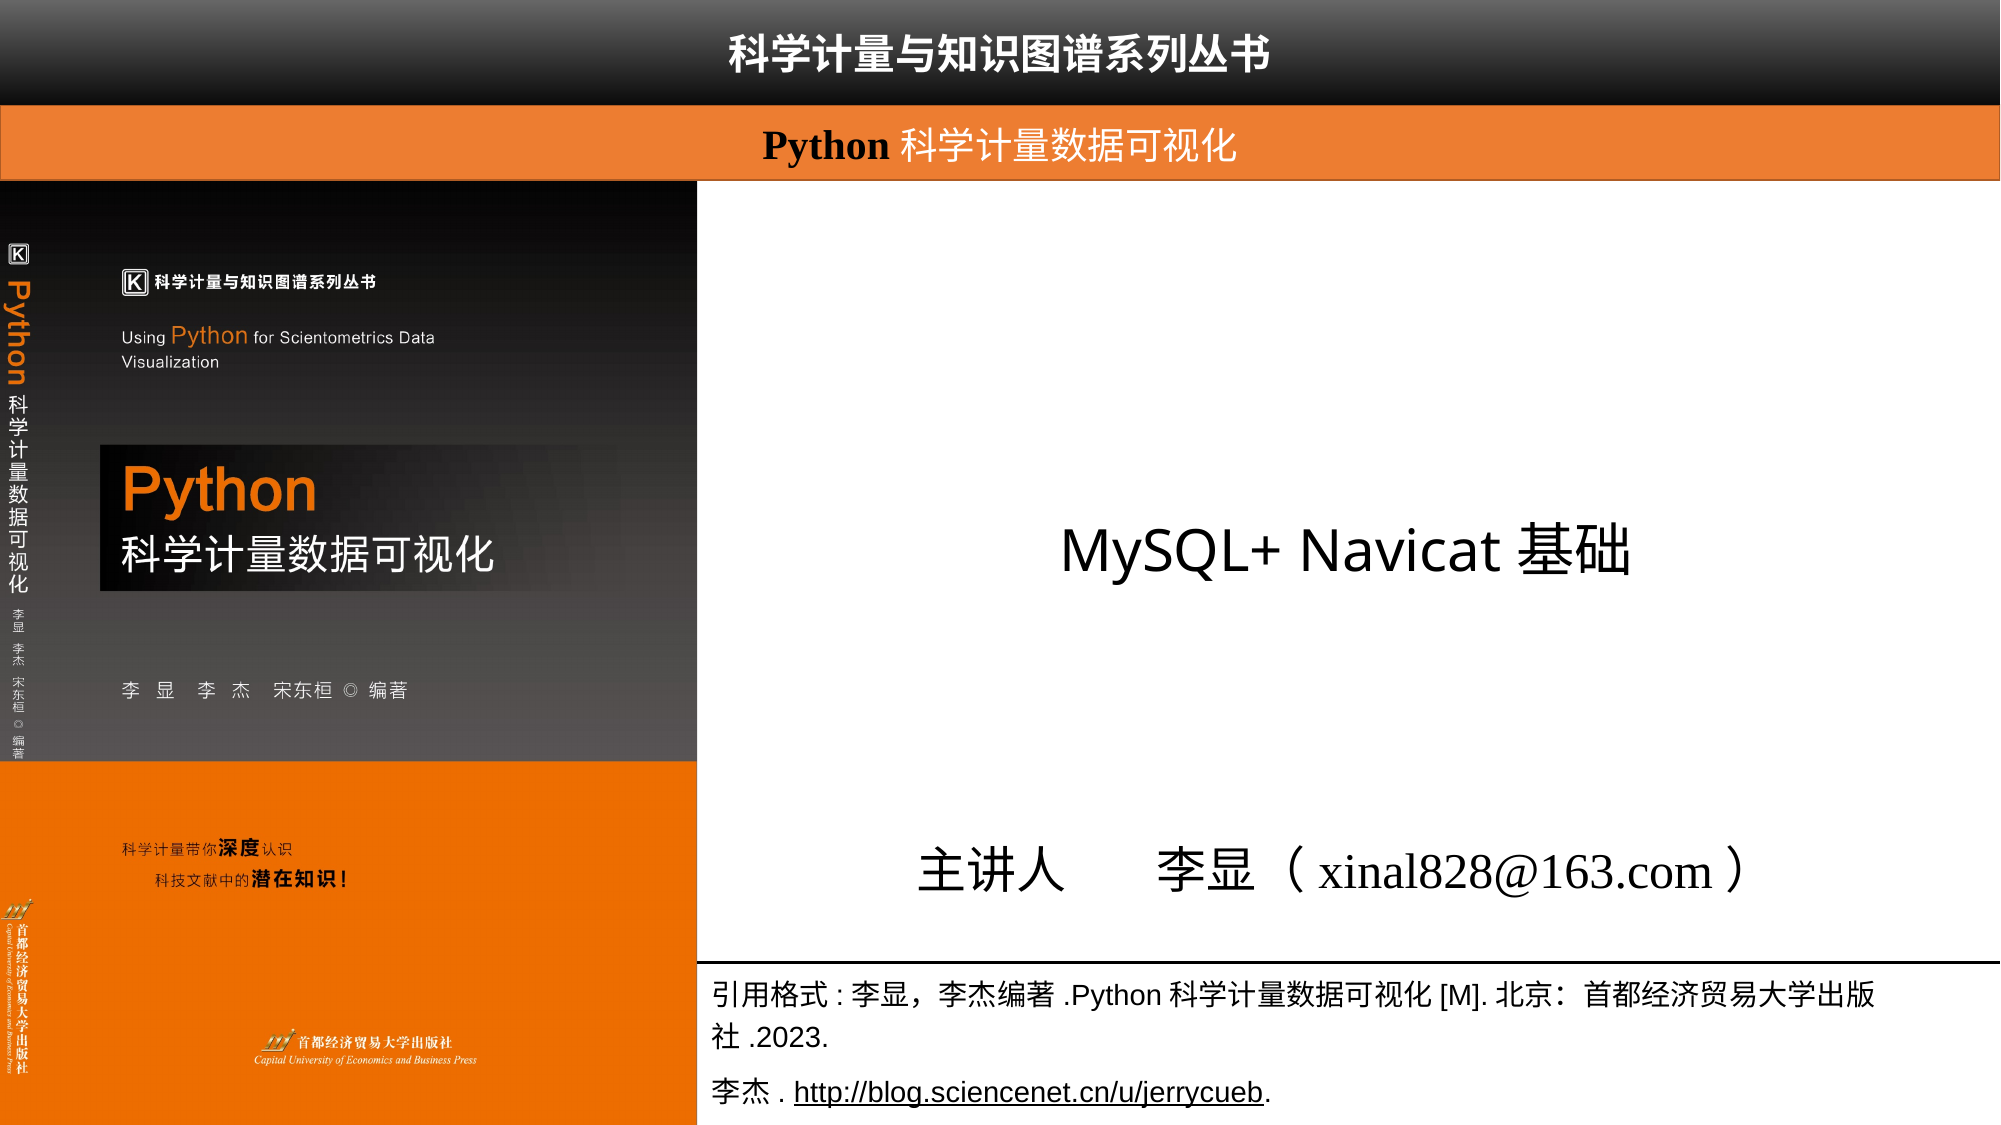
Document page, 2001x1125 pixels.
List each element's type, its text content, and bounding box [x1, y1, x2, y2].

text_box MySQL+ Navicat基础 [1044, 506, 1819, 591]
picture [0, 181, 698, 1125]
